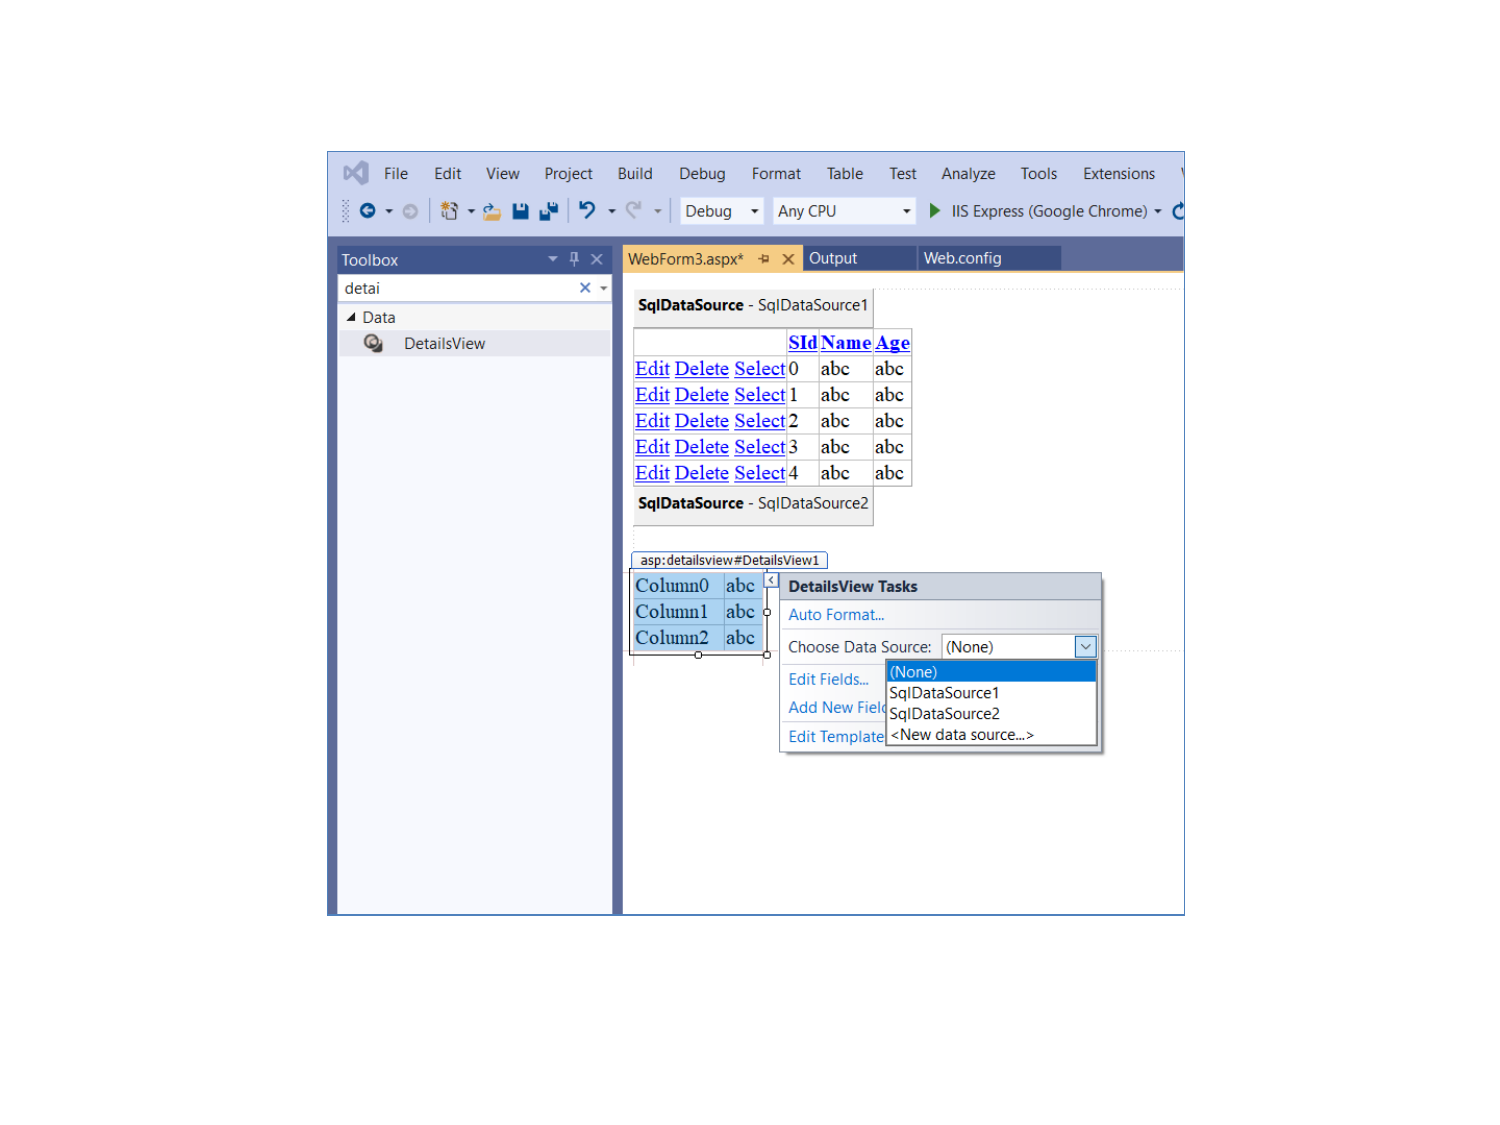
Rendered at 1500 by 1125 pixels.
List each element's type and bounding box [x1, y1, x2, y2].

picture [327, 152, 1184, 915]
